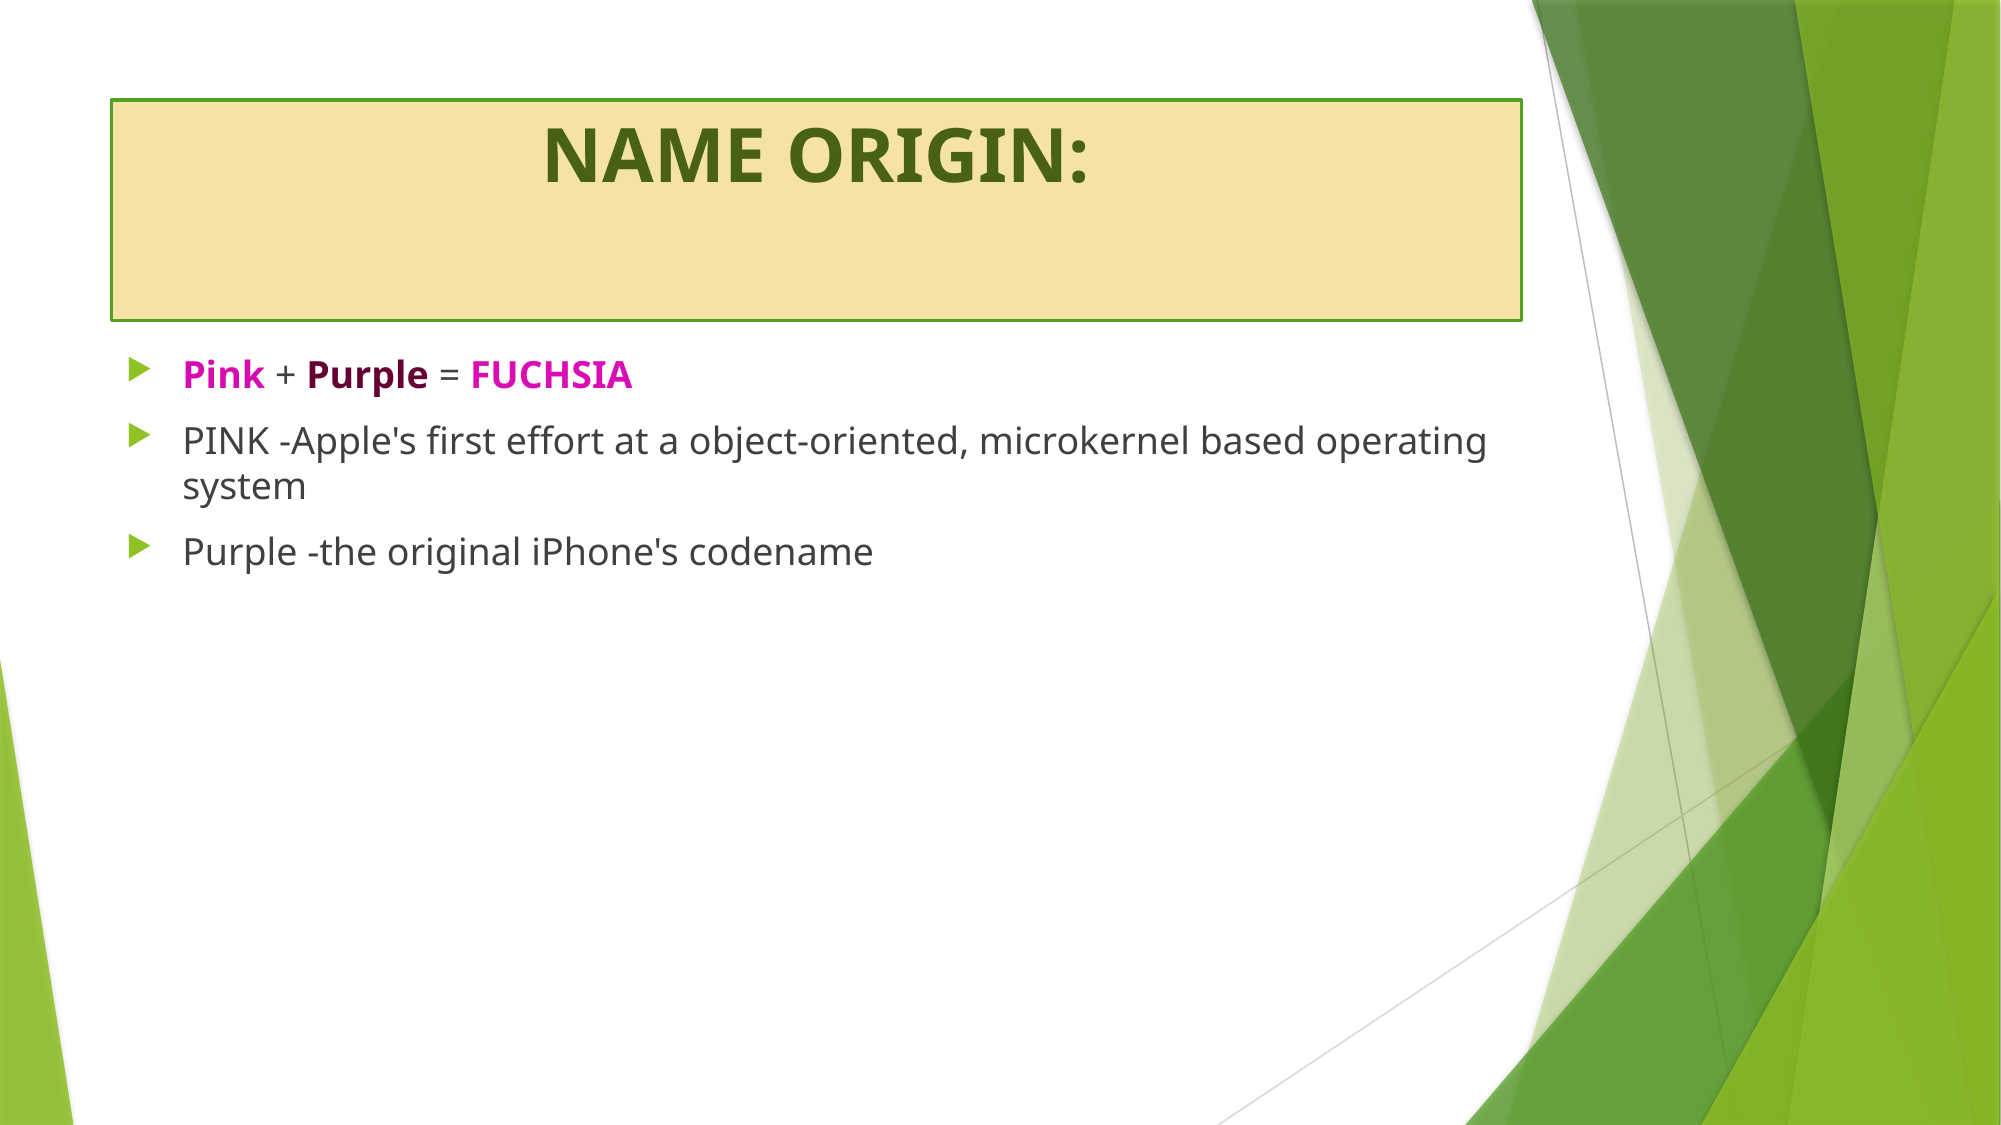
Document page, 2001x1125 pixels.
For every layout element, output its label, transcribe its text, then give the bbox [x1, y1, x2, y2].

list Pink + Purple = FUCHSIA PINK -Apple's first effort at a object-oriented, microkernel based operating system Purple -the original iPhone's codename [111, 343, 1522, 992]
title NAME ORIGIN: [110, 98, 1523, 322]
